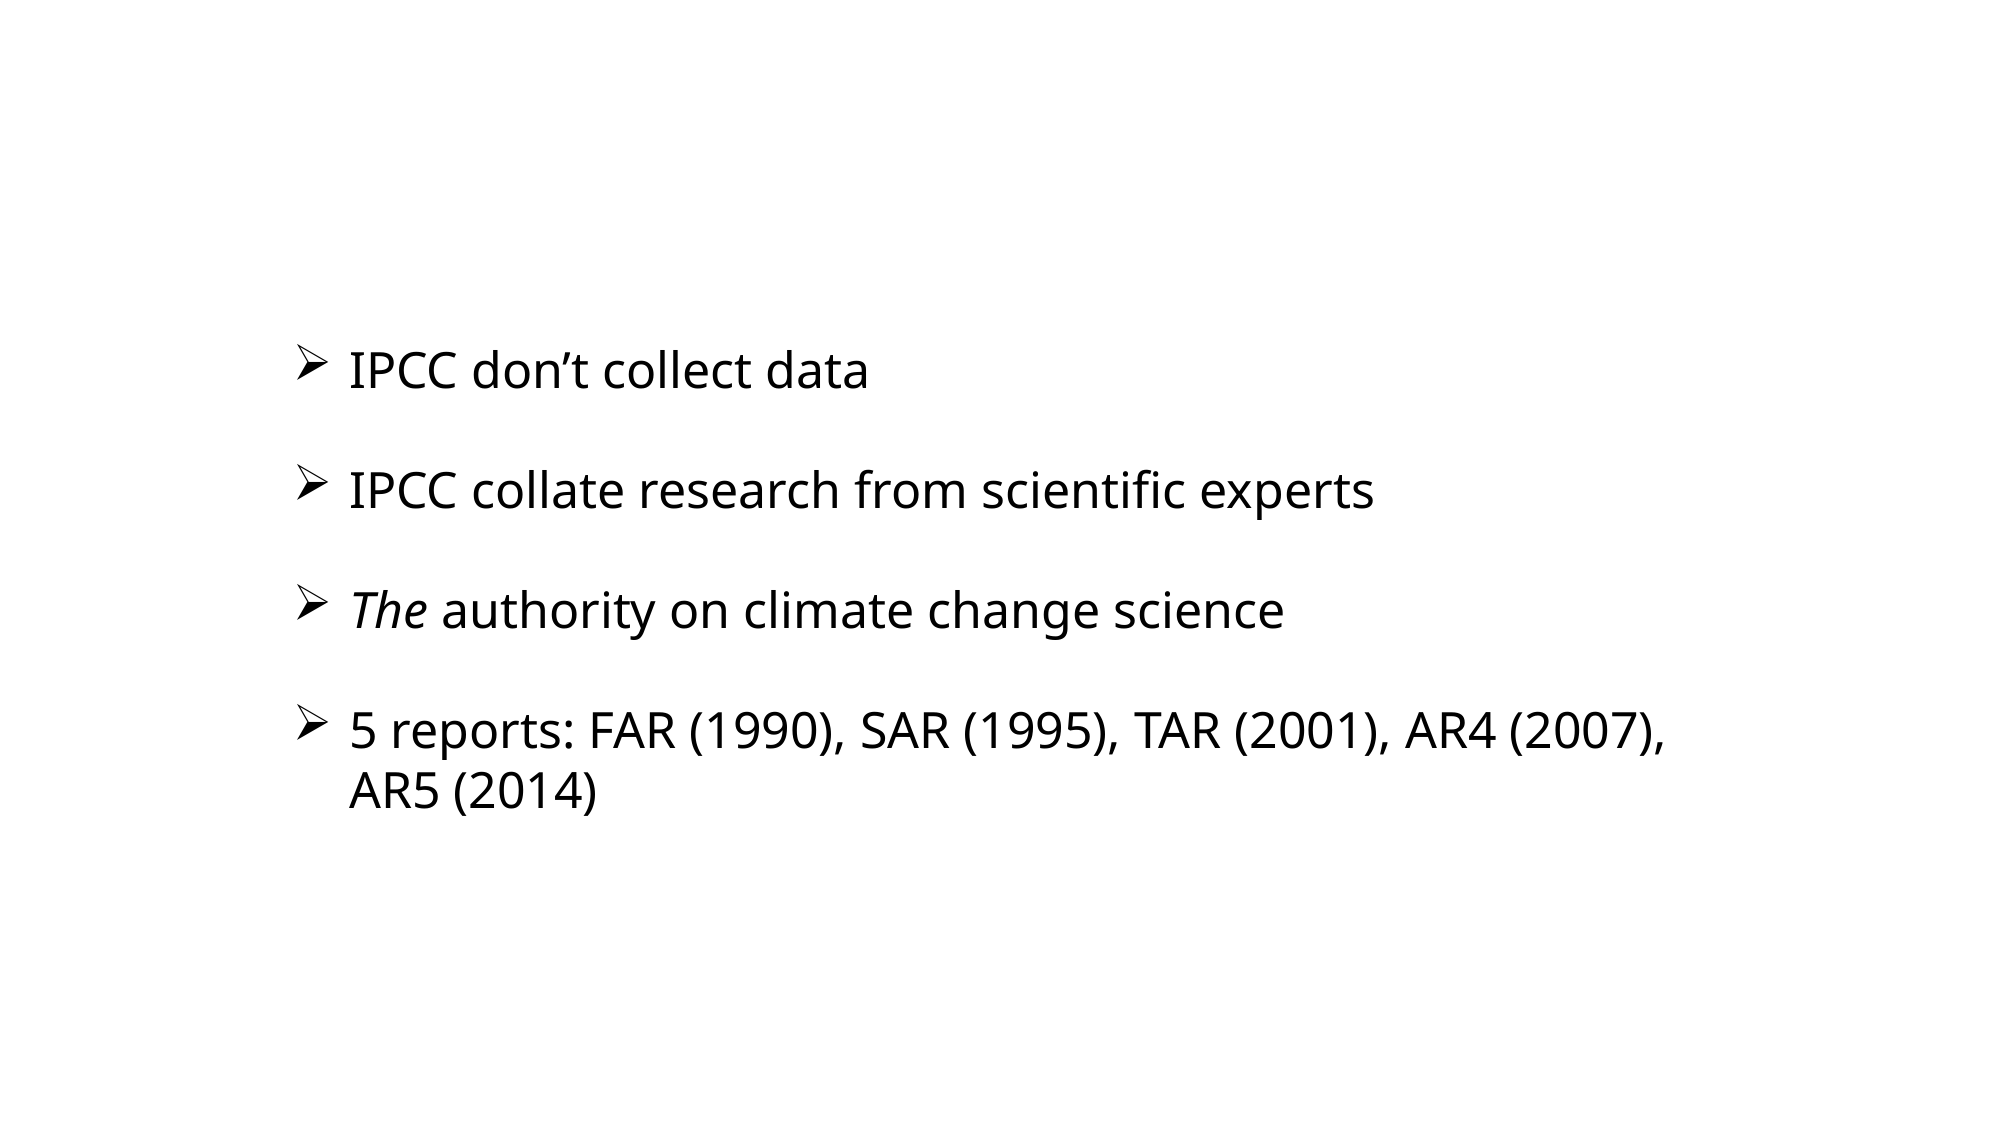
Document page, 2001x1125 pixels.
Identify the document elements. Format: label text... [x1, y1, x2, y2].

text_box IPCC don’t collect data IPCC collate research from scientific experts The authority on climate change science 5 reports: FAR (1990), SAR (1995), TAR (2001), AR4 (2007), AR5 (2014) [278, 331, 1746, 827]
